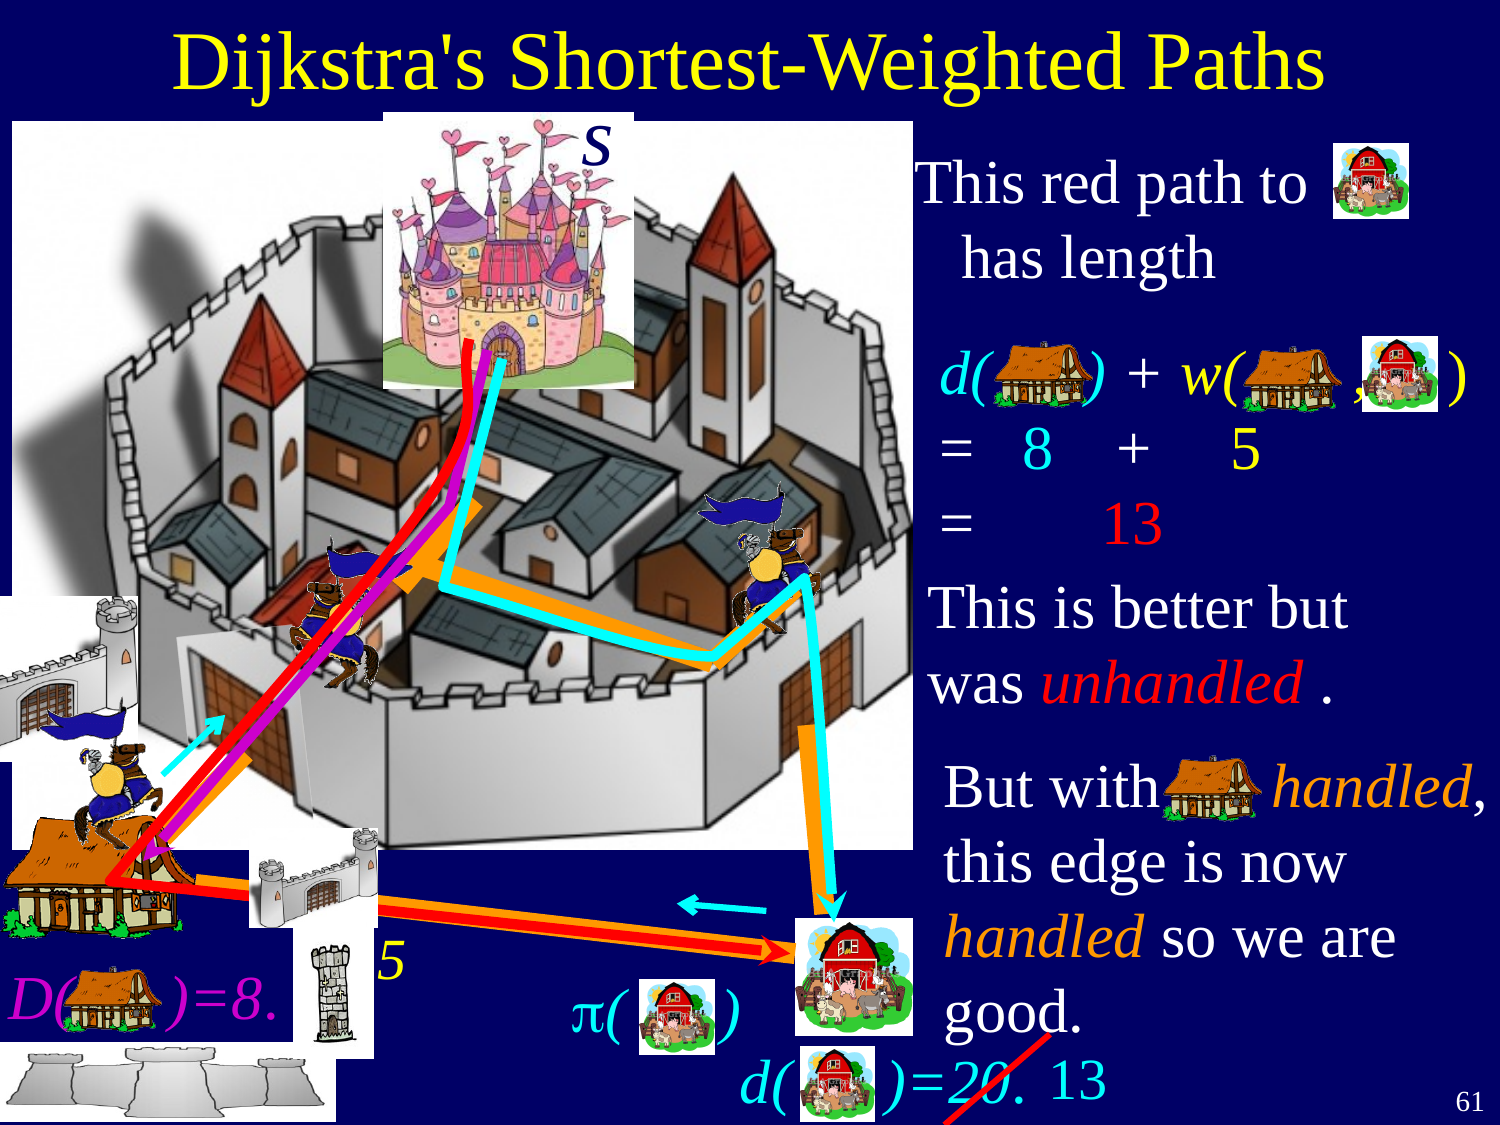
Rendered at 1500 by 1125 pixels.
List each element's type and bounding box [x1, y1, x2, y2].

picture [39, 696, 163, 851]
text_box [899, 133, 1500, 301]
text_box [0, 481, 821, 1123]
text_box [555, 737, 1500, 1125]
picture [794, 918, 913, 1033]
picture [12, 112, 913, 851]
title [112, 0, 1388, 133]
text_box [791, 724, 840, 918]
text_box [913, 324, 1500, 723]
text_box [566, 75, 650, 121]
